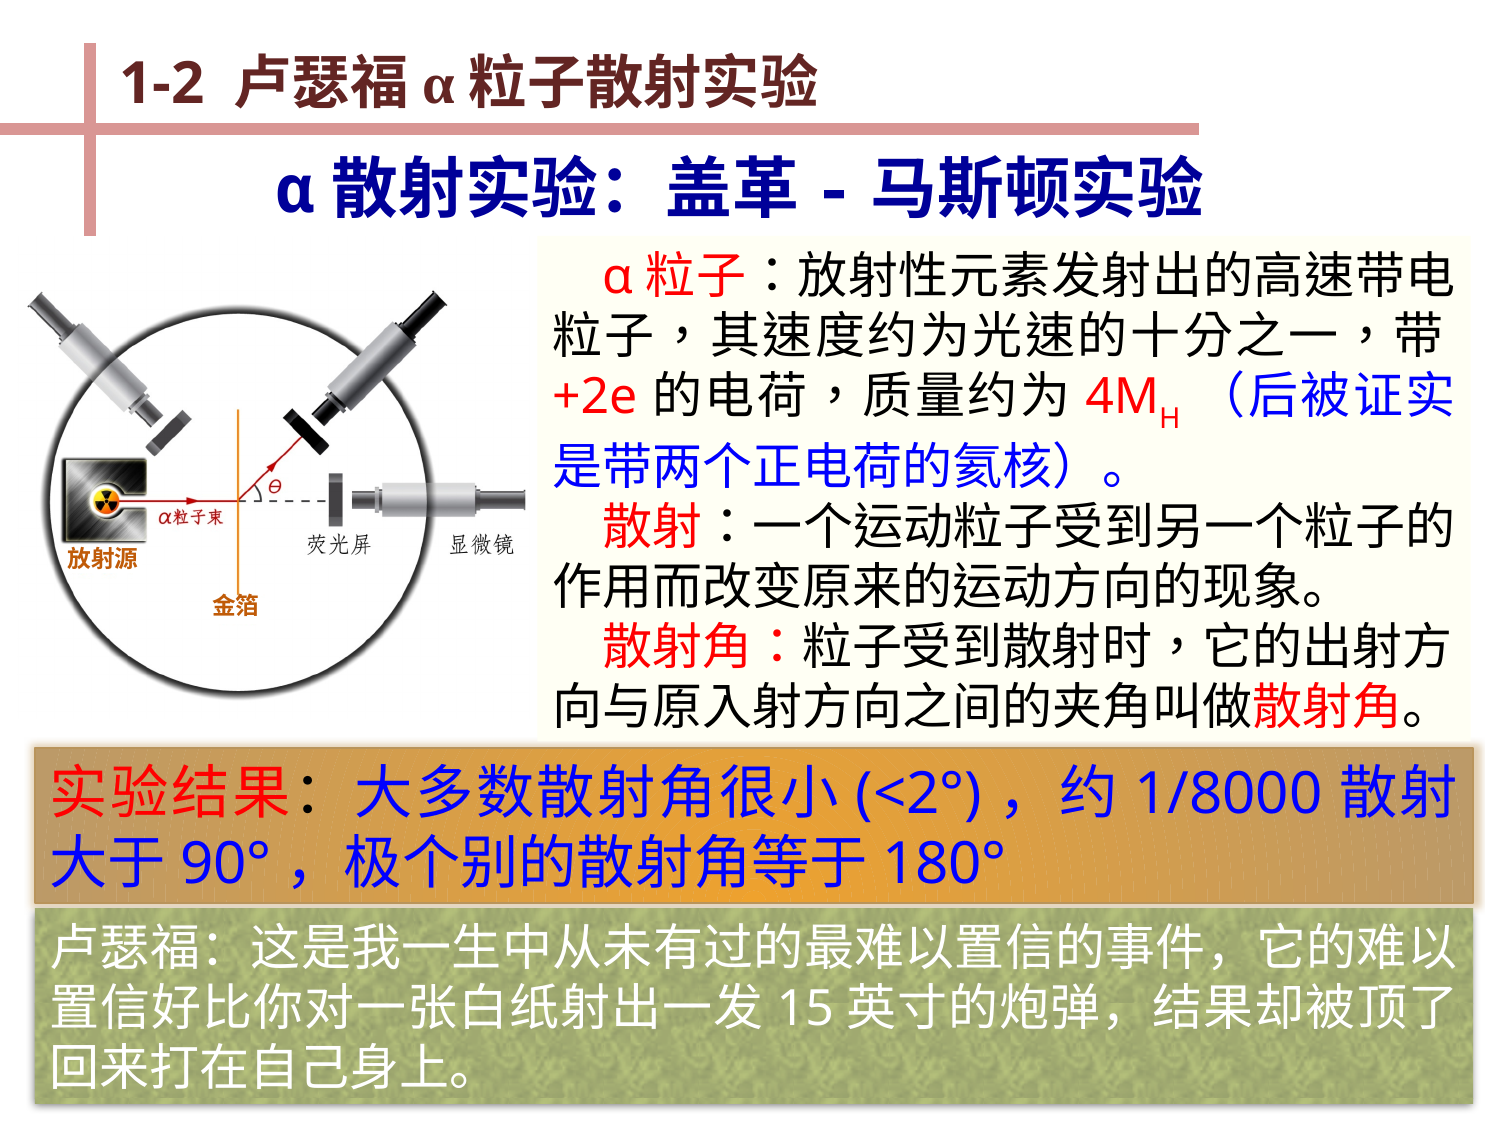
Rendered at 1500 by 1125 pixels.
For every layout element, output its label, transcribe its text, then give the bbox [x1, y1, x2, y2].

text_box α粒子：放射性元素发射出的高速带电粒子，其速度约为光速的十分之一，带+2e的电荷，质量约为4MH（后被证实是带两个正电荷的氦核）。 散射：一个运动粒子受到另一个粒子的作用而改变原来的运动方向的现象。 散射角：粒子受到散射时，它的出射方向与原入射方向之间的夹角叫做散射角。 [537, 235, 1471, 742]
text_box α散射实验：盖革-马斯顿实验 [187, 138, 1308, 233]
text_box 卢瑟福：这是我一生中从未有过的最难以置信的事件，它的难以置信好比你对一张白纸射出一发15英寸的炮弹，结果却被顶了回来打在自己身上。 [34, 908, 1474, 1104]
text_box 1-2 卢瑟福α粒子散射实验 [104, 37, 1341, 123]
picture [17, 235, 532, 719]
text_box 实验结果：大多数散射角很小(<2°)，约1/8000散射大于90°，极个别的散射角等于180° [34, 748, 1474, 903]
